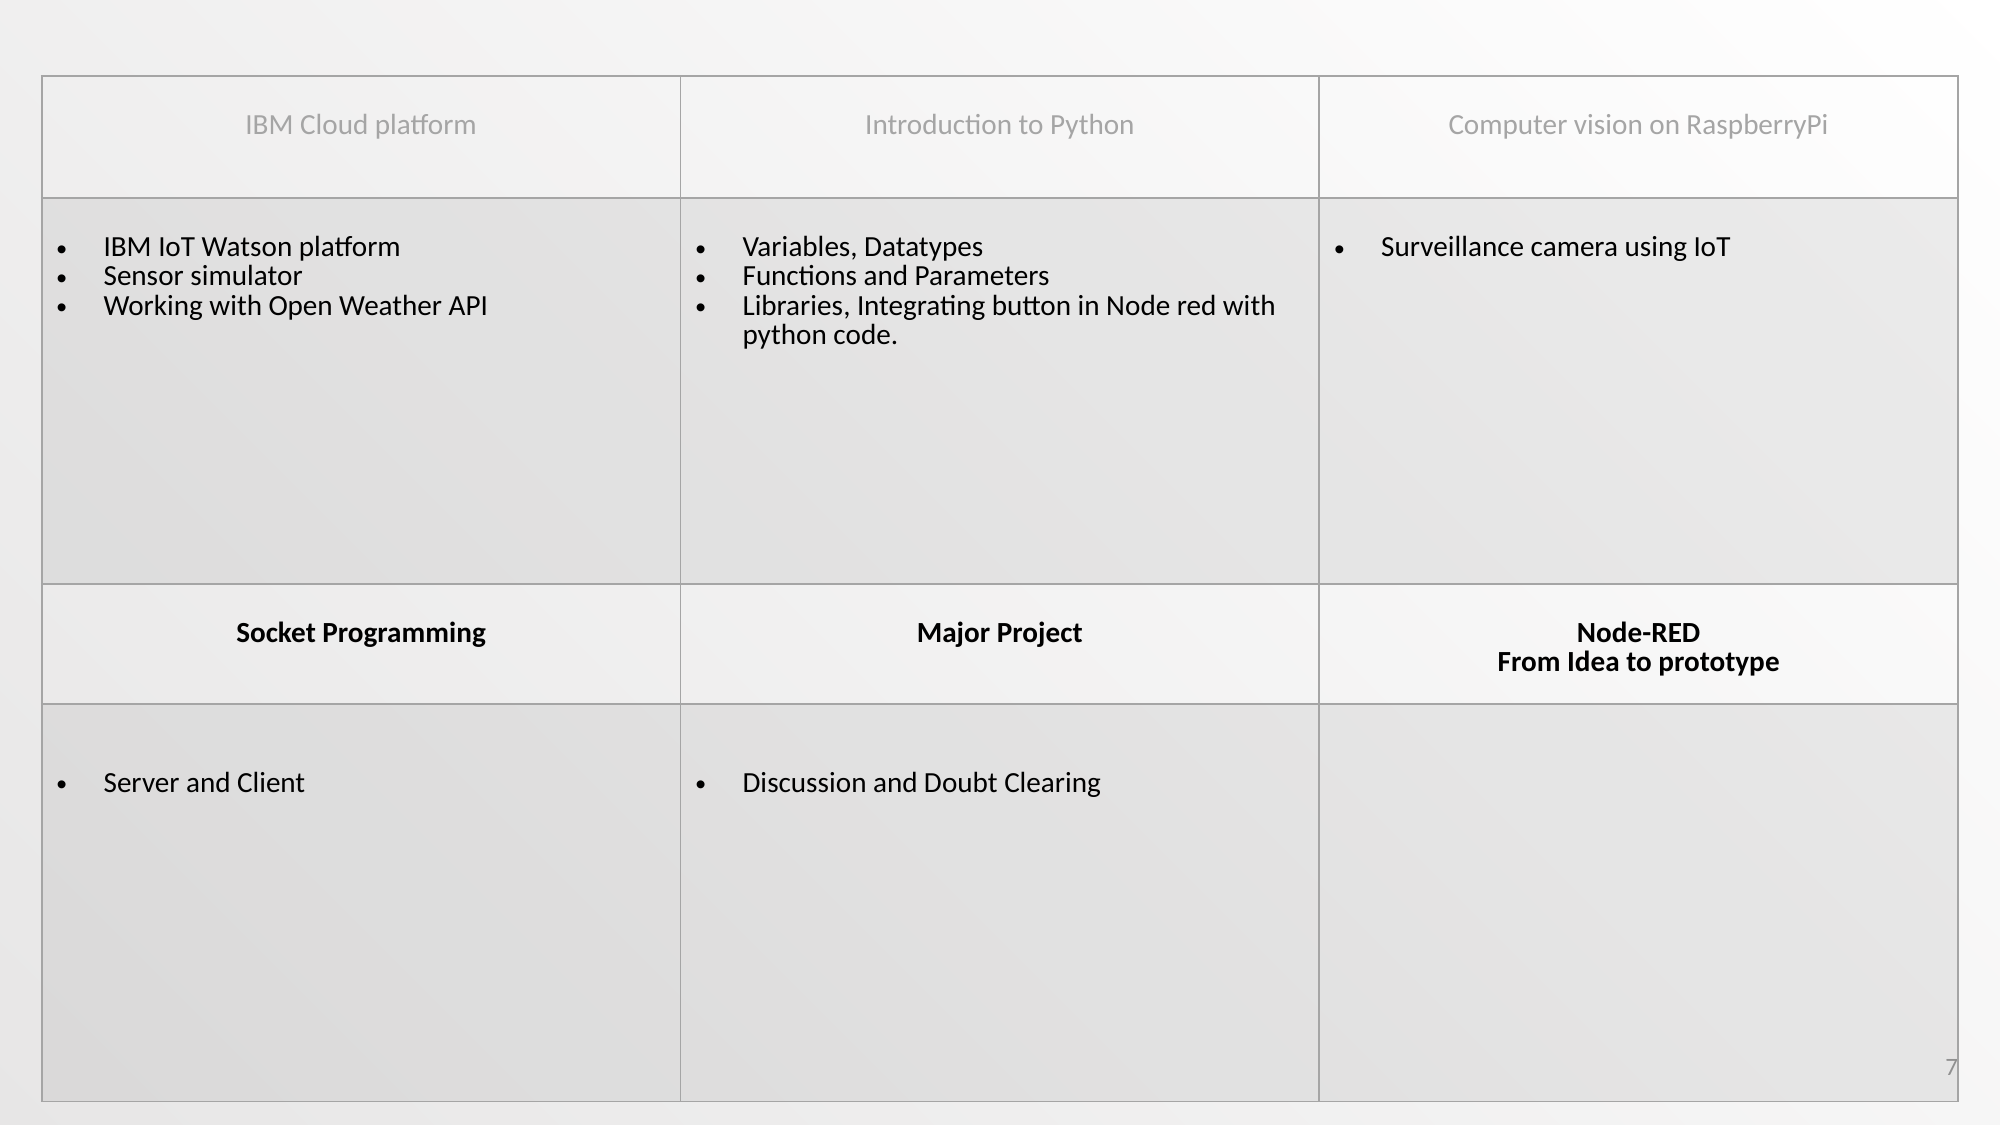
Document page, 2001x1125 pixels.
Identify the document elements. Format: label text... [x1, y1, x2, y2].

table_cell Major Project [681, 585, 1318, 703]
table_cell Server and Client [43, 705, 680, 1101]
table_cell Discussion and Doubt Clearing [681, 705, 1318, 1101]
table_cell [1320, 705, 1957, 1101]
table_cell IBM IoT Watson platform Sensor simulator Working with Open Weather API [43, 199, 680, 583]
table_header IBM Cloud platform [43, 77, 680, 197]
table_header Introduction to Python [681, 77, 1318, 197]
table_cell Variables, Datatypes Functions and Parameters Libraries, Integrating button in Node red with python code. [681, 199, 1318, 583]
table_header Computer vision on RaspberryPi [1320, 77, 1957, 197]
table_cell Node-RED From Idea to prototype [1320, 585, 1957, 703]
table_cell Surveillance camera using IoT [1320, 199, 1957, 583]
table_cell Socket Programming [43, 585, 680, 703]
slide_number 7 [1838, 1102, 1959, 1109]
